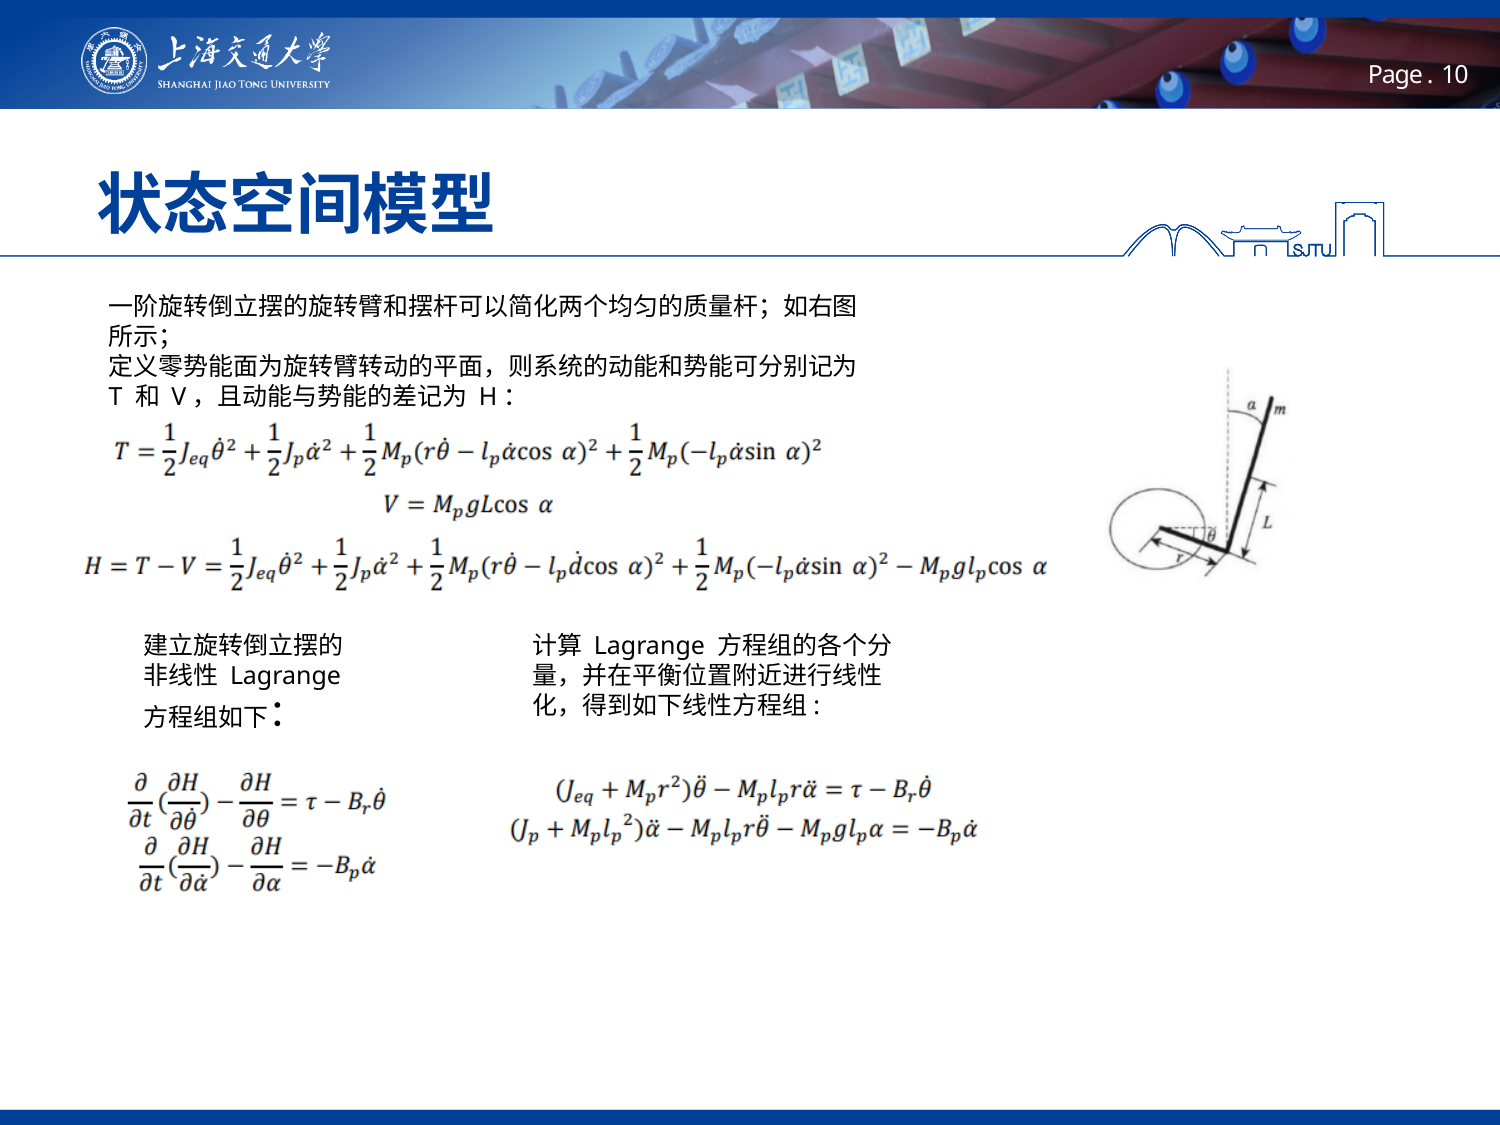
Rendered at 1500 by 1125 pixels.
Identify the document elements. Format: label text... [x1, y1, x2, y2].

picture [0, 18, 1500, 109]
text_box 建立旋转倒立摆的非线性 Lagrange 方程组如下： [128, 622, 383, 742]
picture [1075, 320, 1304, 585]
text_box 一阶旋转倒立摆的旋转臂和摆杆可以简化两个均匀的质量杆；如右图所示； 定义零势能面为旋转臂转动的平面，则系统的动能和势能可分别记为 T 和 V，且动能与势能的差记为 H： [93, 283, 874, 414]
text_box 计算 Lagrange 方程组的各个分量，并在平衡位置附近进行线性化，得到如下线性方程组: [517, 622, 919, 727]
picture [483, 744, 1007, 867]
picture [65, 414, 1062, 598]
title 状态空间模型 [81, 160, 1455, 255]
picture [103, 758, 412, 897]
